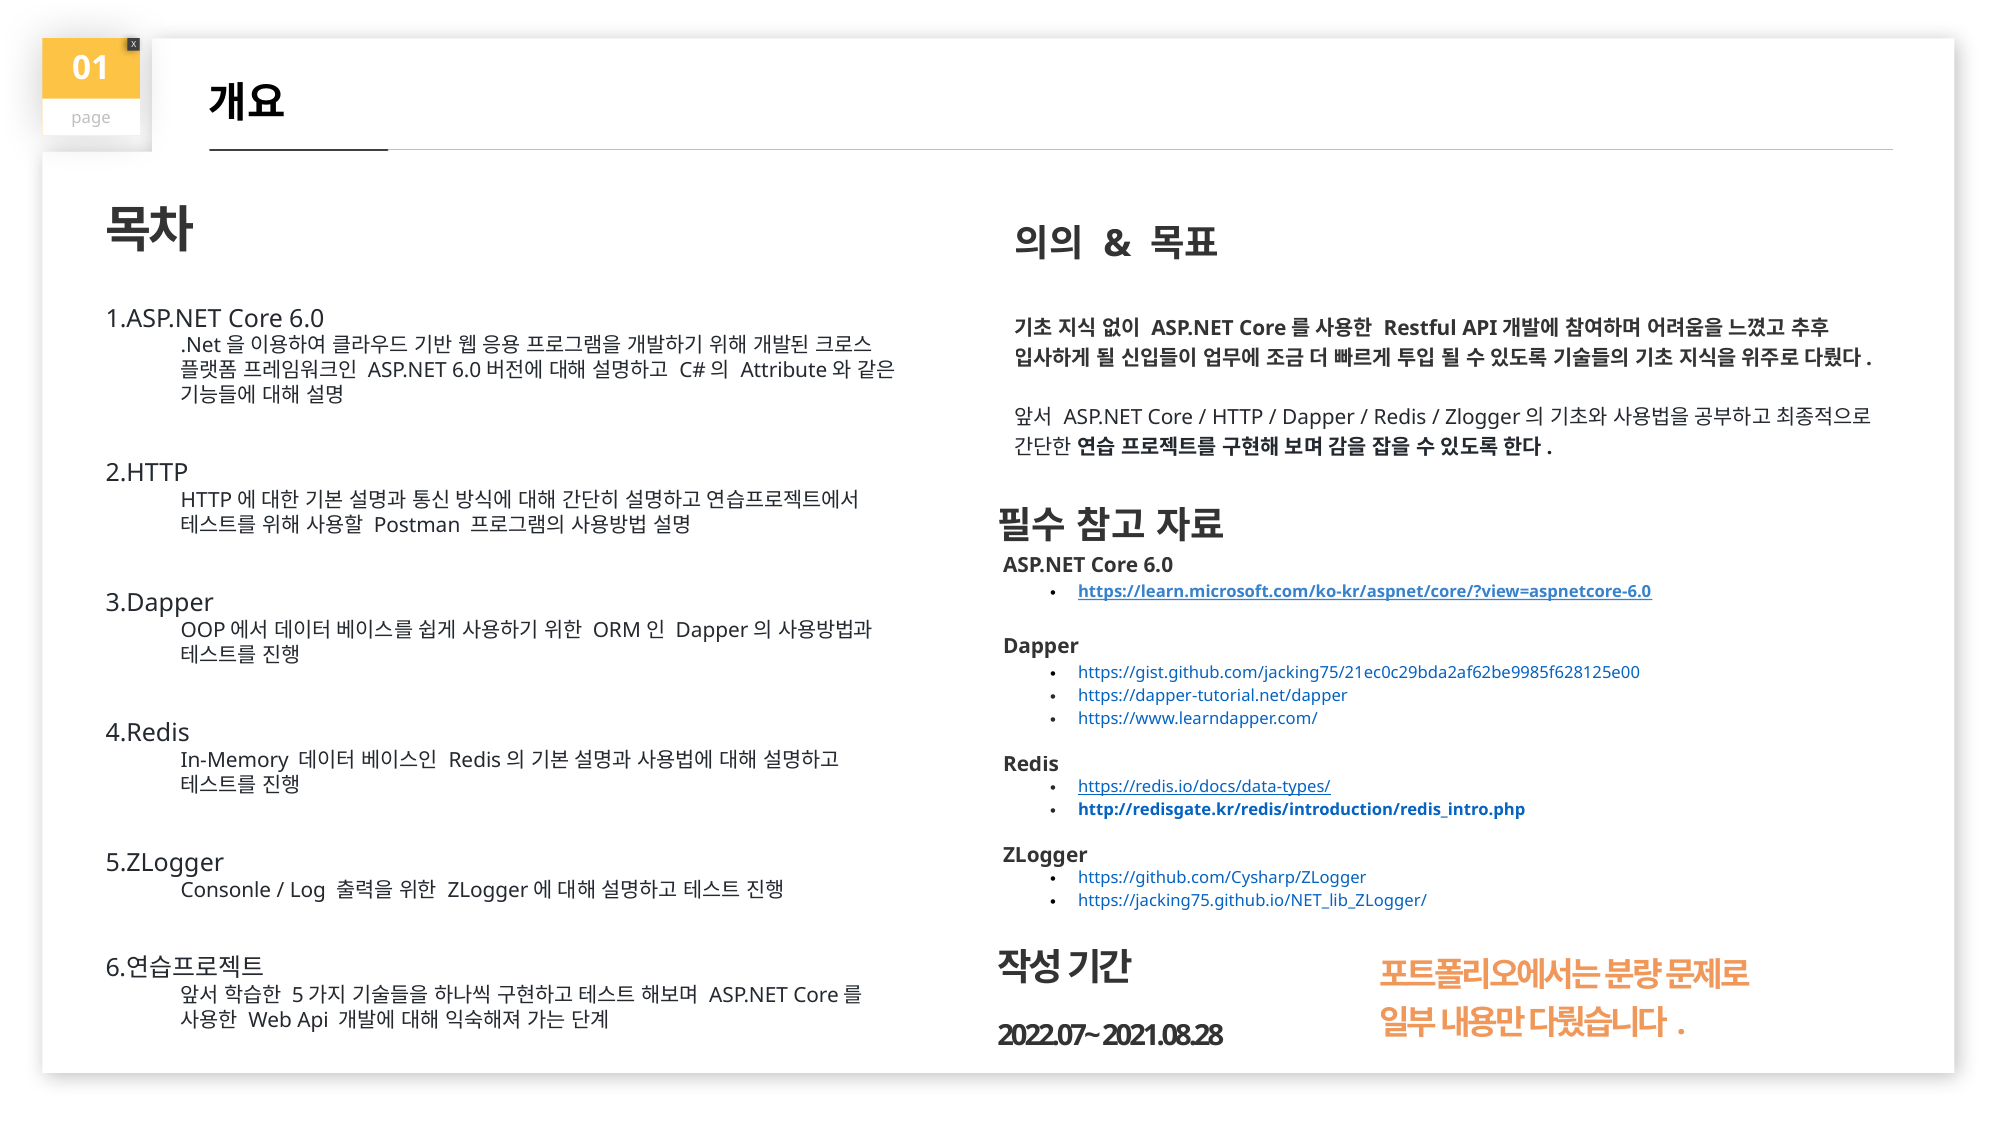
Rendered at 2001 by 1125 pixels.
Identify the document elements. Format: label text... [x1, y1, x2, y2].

text_box 개요 [193, 42, 1194, 133]
text_box 필수 참고 자료 ASP.NET Core 6.0 https://learn.microsoft.com/ko-kr/aspnet/core/?view=aspnetcore-6.0 Dapper https://gist.github.com/jacking75/21ec0c29bda2af62be9985f628125e00 https://dapper-tutorial.net/dapper https://www.learndapper.com/ Redis https://redis.io/docs/data-types/ http://redisgate.kr/redis/introduction/redis_intro.php ZLogger https://github.com/Cysharp/ZLogger https://jacking75.github.io/NET_lib_ZLogger/ [982, 484, 1878, 983]
text_box [41, 37, 1955, 1074]
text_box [42, 38, 140, 136]
text_box 포트폴리오에서는 분량 문제로 일부 내용만 다뤘습니다. [1364, 937, 1910, 1049]
text_box 작성 기간 2022.07~ 2021.08.28 [982, 983, 1317, 1059]
text_box 목차 ASP.NET Core 6.0 .Net을 이용하여 클라우드 기반 웹 응용 프로그램을 개발하기 위해 개발된 크로스 플랫폼 프레임워크인 ASP.NET 6.0버전에 대해 설명하고 C#의 Attribute와 같은 기능들에 대해 설명 HTTP HTTP에 대한 기본 설명과 통신 방식에 대해 간단히 설명하고 연습프로젝트에서 테스트를 위해 사용할 Postman 프로그램의 사용방법 설명 Dapper OOP에서 데이터 베이스를 쉽게 사용하기 위한 ORM인 Dapper의 사용방법과 테스트를 진행 Redis In-Memory 데이터 베이스인 Redis의 기본 설명과 사용법에 대해 설명하고 테스트를 진행 ZLogger Consonle / Log 출력을 위한 ZLogger에 대해 설명하고 테스트 진행 연습프로젝트 앞서 학습한 5가지 기술들을 하나씩 구현하고 테스트 해보며 ASP.NET Core를 사용한 Web Api 개발에 대해 익숙해져 가는 단계 [90, 177, 934, 1075]
text_box 의의 & 목표 기초 지식 없이 ASP.NET Core를 사용한 Restful API개발에 참여하며 어려움을 느꼈고 추후 입사하게 될 신입들이 업무에 조금 더 빠르게 투입 될 수 있도록 기술들의 기초 지식을 위주로 다뤘다. 앞서 ASP.NET Core / HTTP / Dapper / Redis / Zlogger의 기초와 사용법을 공부하고 최종적으로 간단한 연습 프로젝트를 구현해 보며 감을 잡을 수 있도록 한다. [999, 202, 1894, 467]
